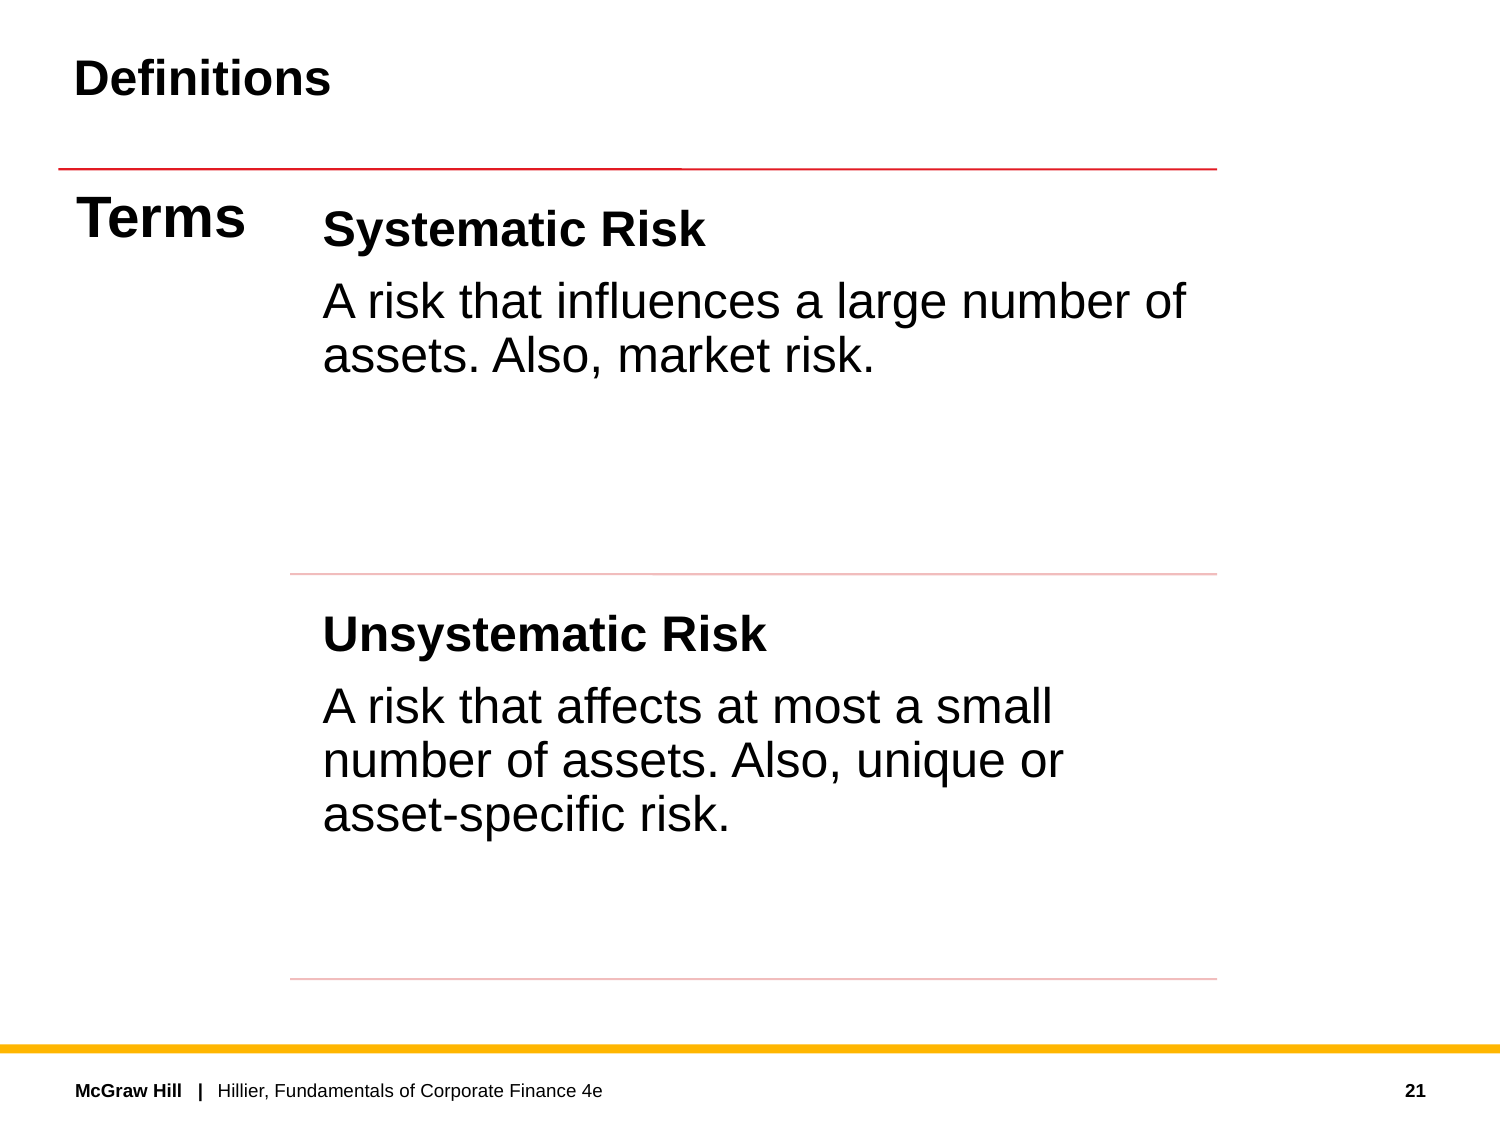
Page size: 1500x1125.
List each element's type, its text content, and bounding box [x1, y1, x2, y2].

title Definitions [58, 45, 1203, 168]
slide_number 21 [1283, 1071, 1442, 1109]
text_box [58, 169, 1218, 999]
footer Hillier, Fundamentals of Corporate Finance 4e [202, 1071, 1103, 1109]
